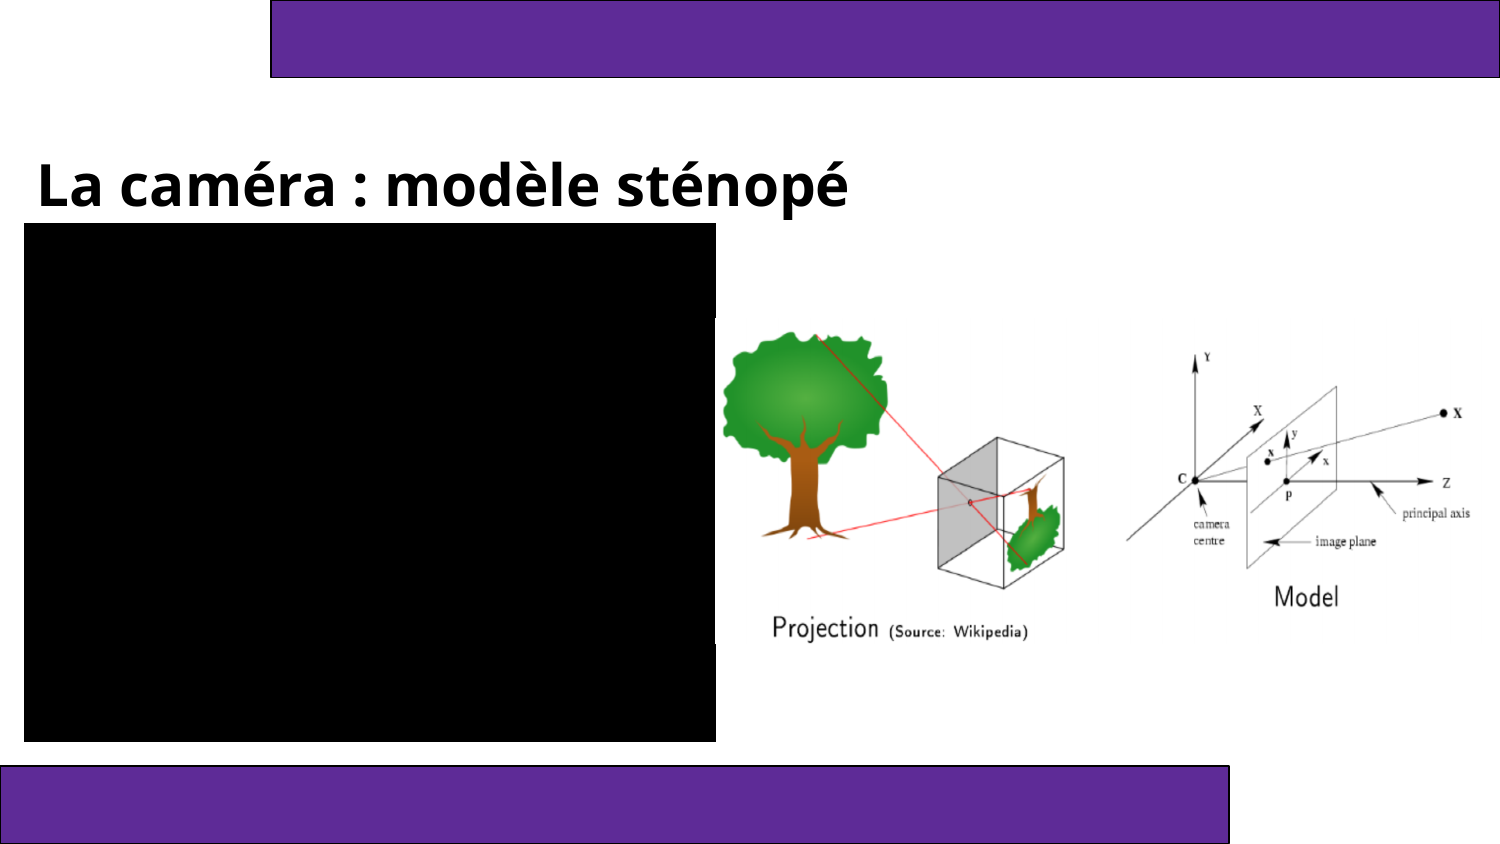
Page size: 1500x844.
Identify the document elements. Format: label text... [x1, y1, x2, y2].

text_box La caméra : modèle sténopé [21, 97, 1421, 233]
text_box [0, 766, 1229, 844]
text_box [270, 0, 1500, 78]
picture [24, 223, 1482, 742]
